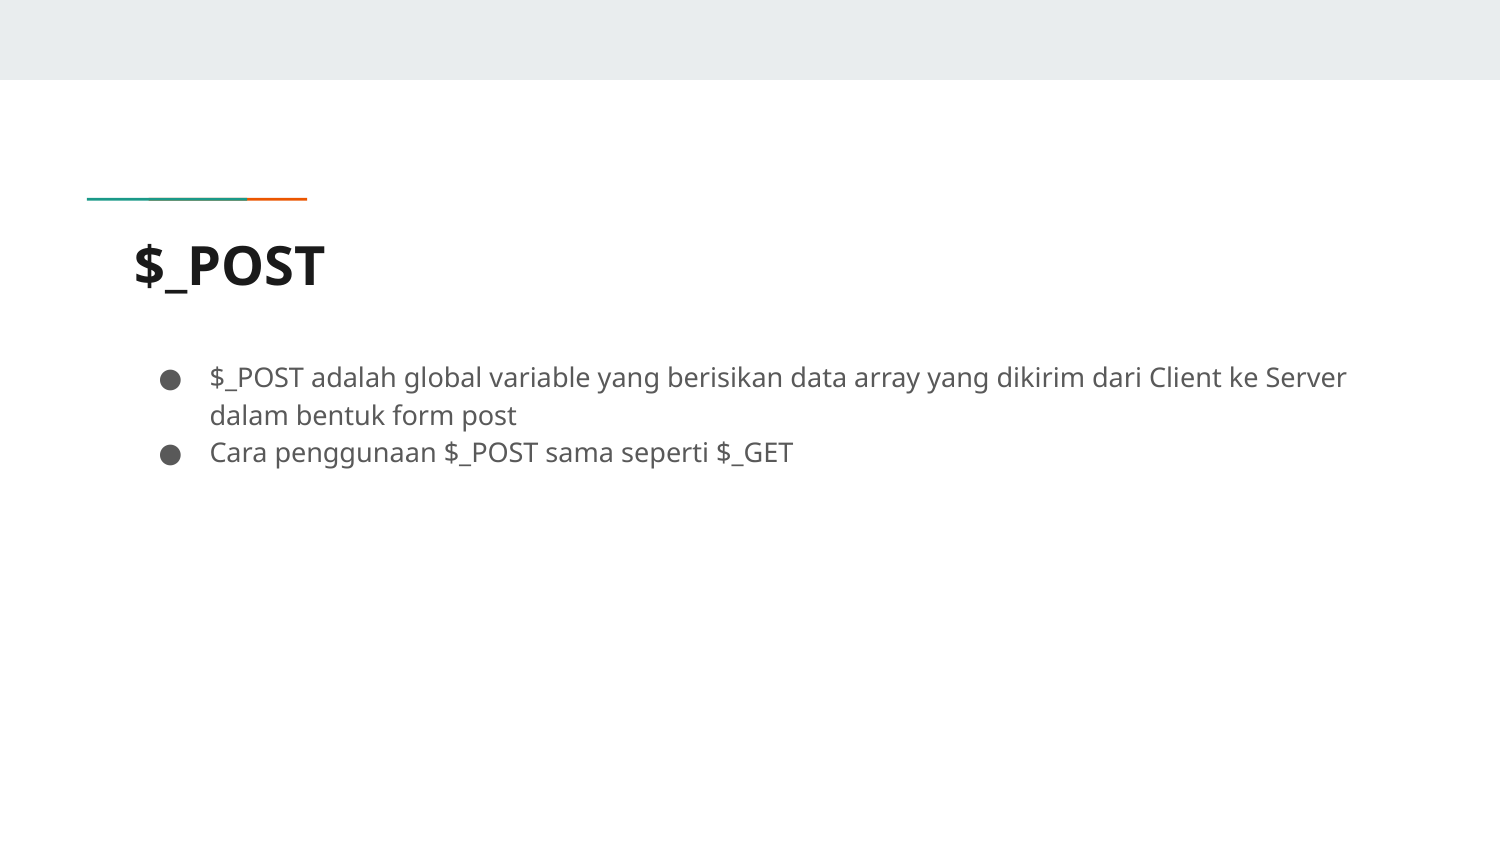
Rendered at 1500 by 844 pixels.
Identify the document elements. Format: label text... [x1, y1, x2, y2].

title $_POST [119, 216, 1381, 305]
list $_POST adalah global variable yang berisikan data array yang dikirim dari Client ke Server dalam bentuk form post Cara penggunaan $_POST sama seperti $_GET [119, 341, 1381, 712]
